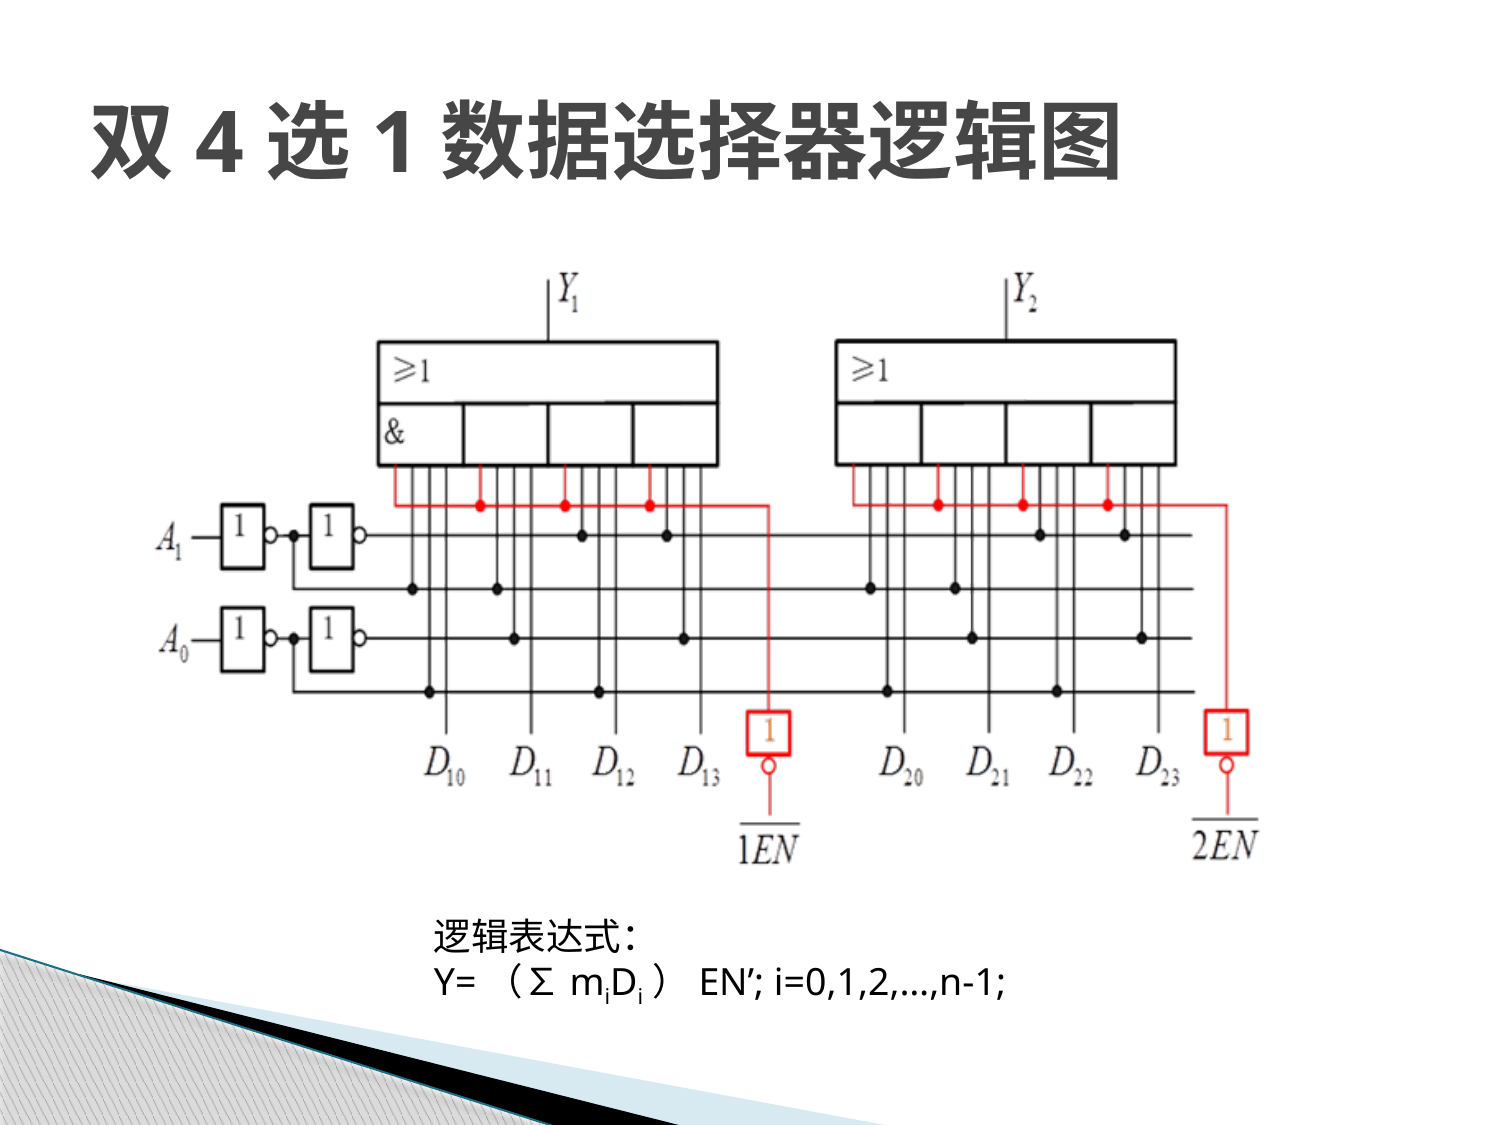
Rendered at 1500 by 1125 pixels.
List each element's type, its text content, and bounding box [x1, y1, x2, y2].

title 双4选1数据选择器逻辑图 [75, 45, 1425, 233]
picture [147, 255, 1272, 882]
text_box 逻辑表达式： Y=（∑miDi）EN’; i=0,1,2,…,n-1; [419, 905, 1170, 1016]
